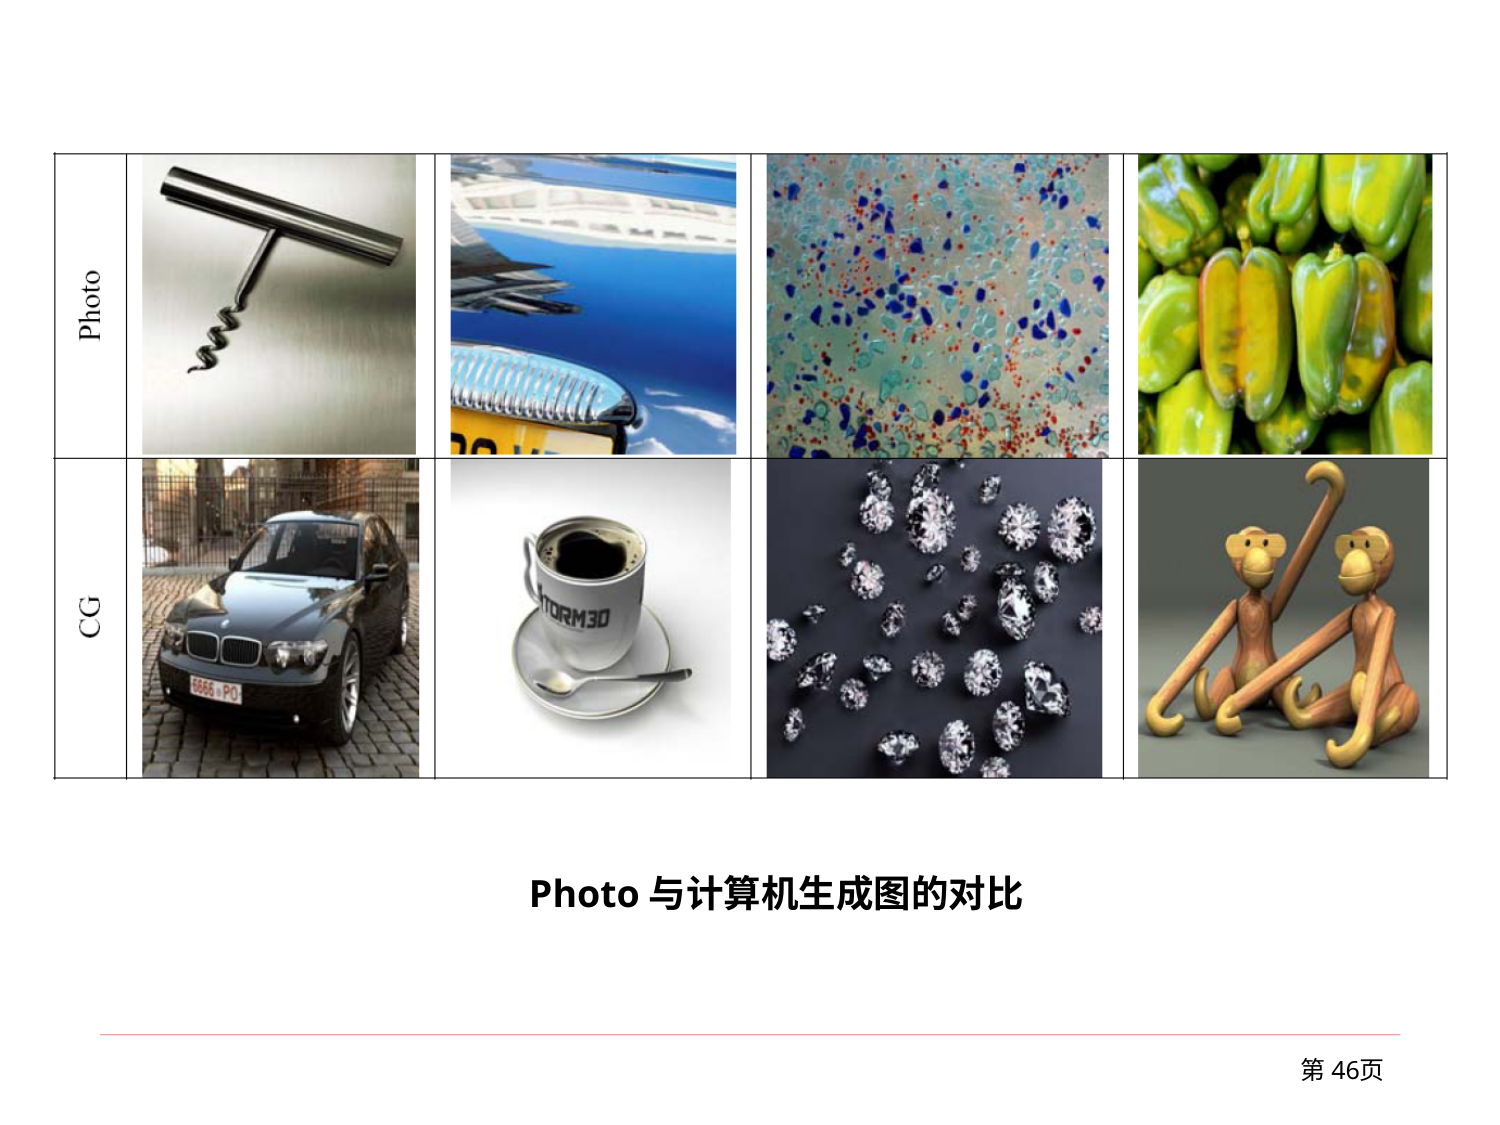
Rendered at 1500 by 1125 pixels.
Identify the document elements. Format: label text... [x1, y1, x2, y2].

slide_number [1074, 1046, 1401, 1103]
picture [49, 149, 1451, 783]
text_box Photo与计算机生成图的对比 [514, 862, 1048, 923]
